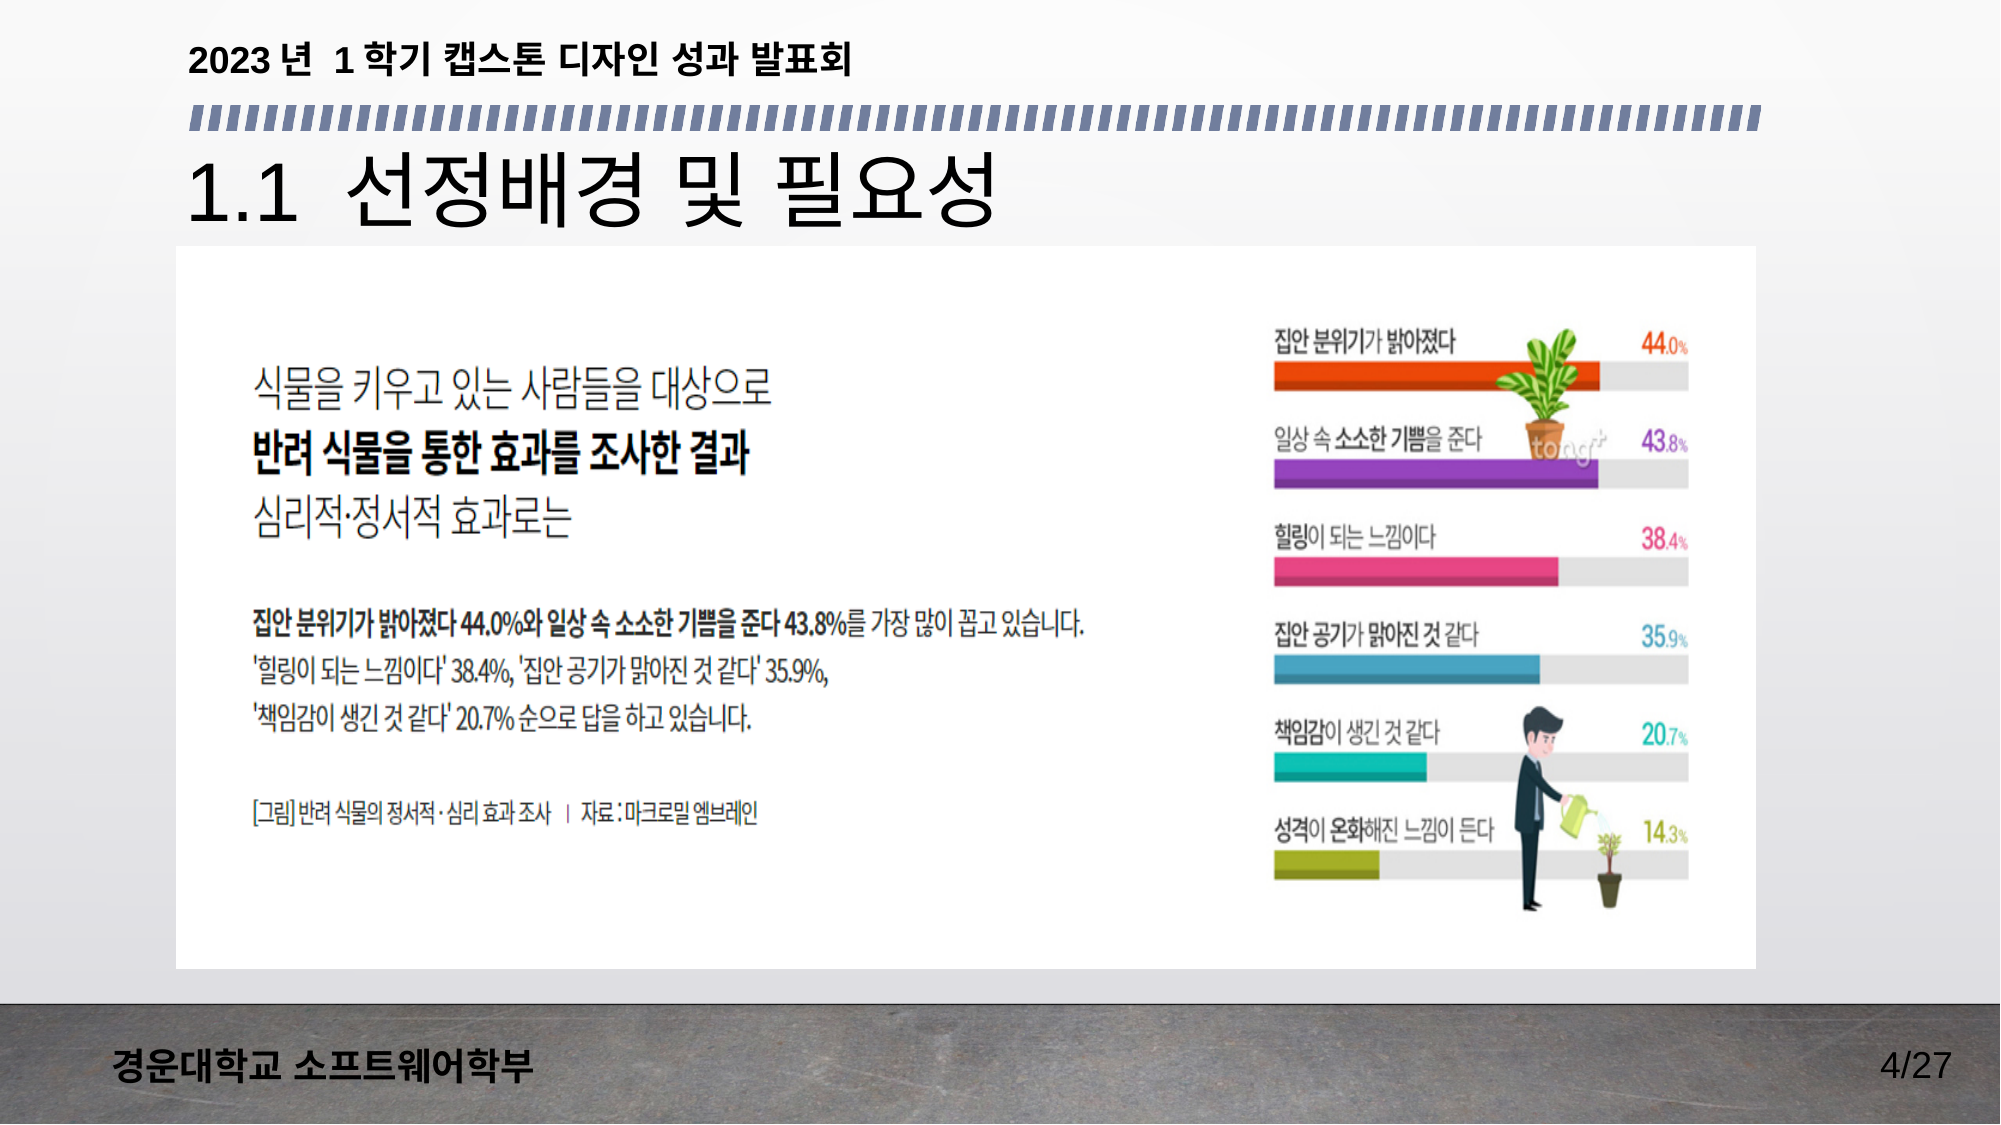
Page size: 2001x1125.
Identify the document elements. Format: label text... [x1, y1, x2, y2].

text_box 4/27 [1865, 1033, 2000, 1094]
text_box 2023년 1학기 캡스톤 디자인 성과 발표회 [173, 28, 911, 89]
picture [176, 246, 1756, 969]
text_box 경운대학교 소프트웨어학부 [96, 1035, 603, 1096]
text_box 1.1 선정배경 및 필요성 [170, 130, 1138, 246]
picture [0, 1004, 2000, 1124]
